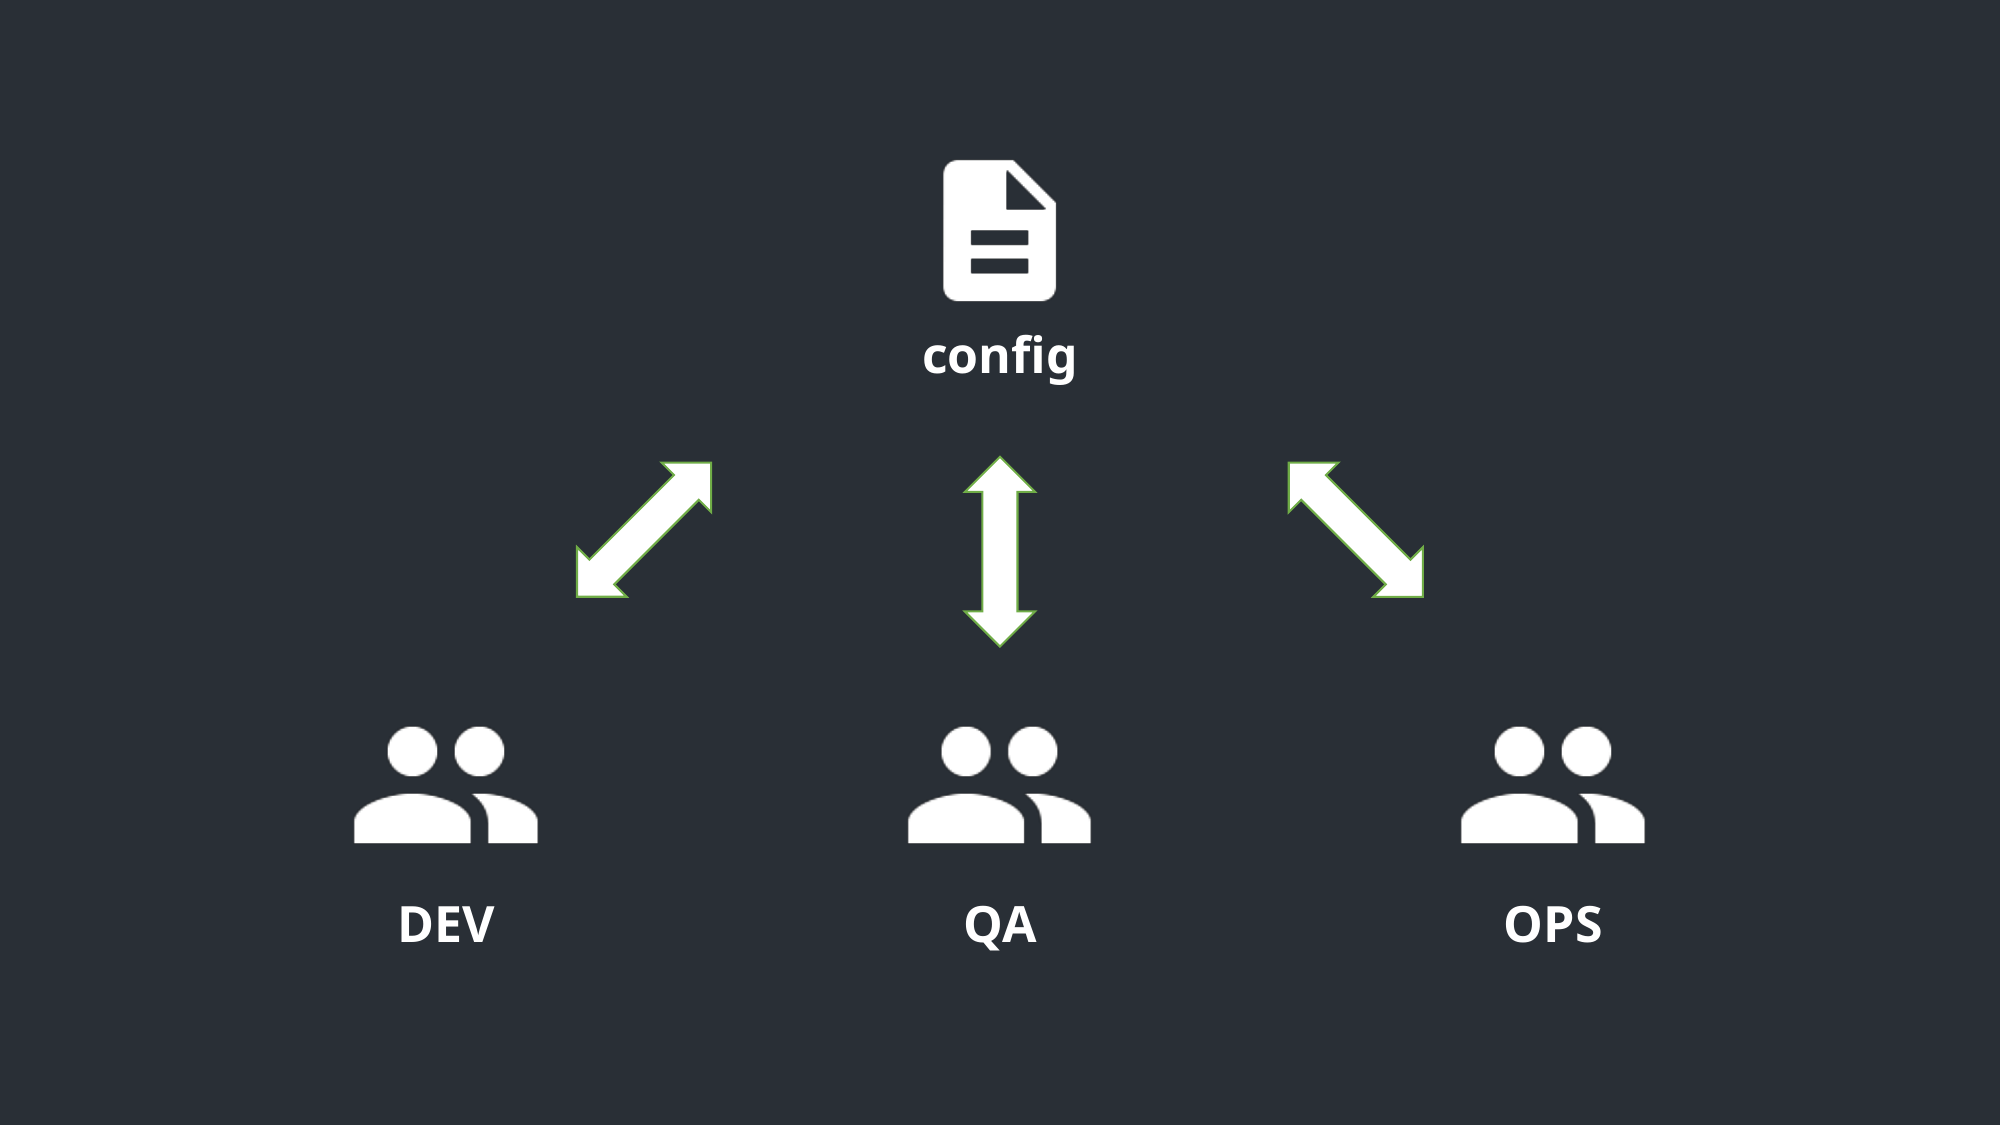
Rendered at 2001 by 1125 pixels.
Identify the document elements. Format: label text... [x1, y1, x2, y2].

text_box [1287, 461, 1424, 598]
picture [346, 685, 547, 886]
text_box [962, 455, 1038, 648]
text_box OPS [1434, 885, 1672, 961]
picture [899, 685, 1100, 886]
list config [137, 315, 1863, 566]
picture [915, 146, 1085, 316]
text_box DEV [327, 885, 566, 961]
picture [1453, 685, 1654, 886]
text_box [575, 461, 713, 598]
text_box QA [881, 885, 1119, 961]
